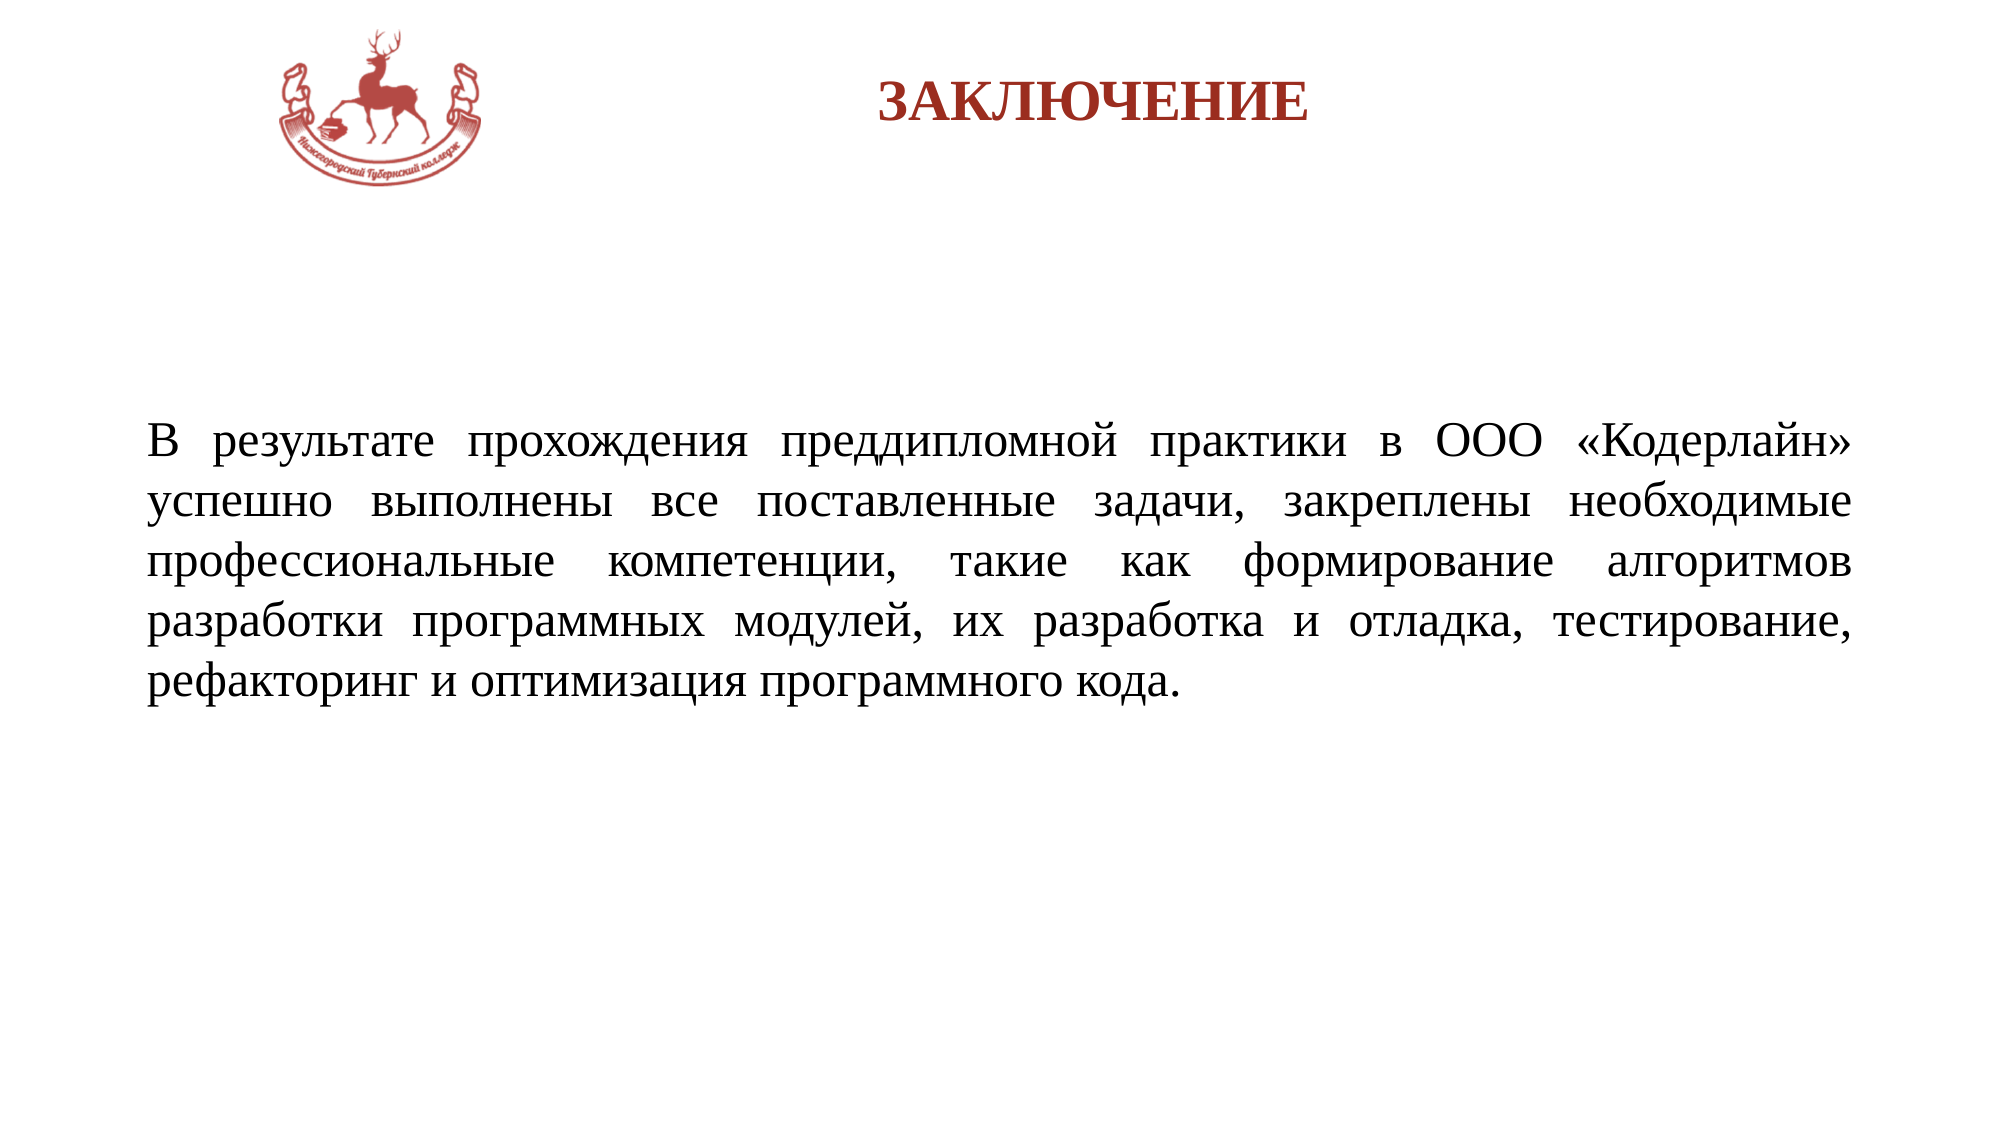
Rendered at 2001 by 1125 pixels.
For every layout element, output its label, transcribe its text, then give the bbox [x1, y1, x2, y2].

picture [279, 29, 481, 188]
list В результате прохождения преддипломной практики в ООО «Кодерлайн» успешно выполнены все поставленные задачи, закреплены необходимые профессиональные компетенции, такие как формирование алгоритмов разработки программных модулей, их разработка и отладка, тестирование, рефакторинг и оптимизация программного кода. [131, 255, 1869, 998]
title ЗАКЛЮЧЕНИЕ [527, 45, 1675, 149]
